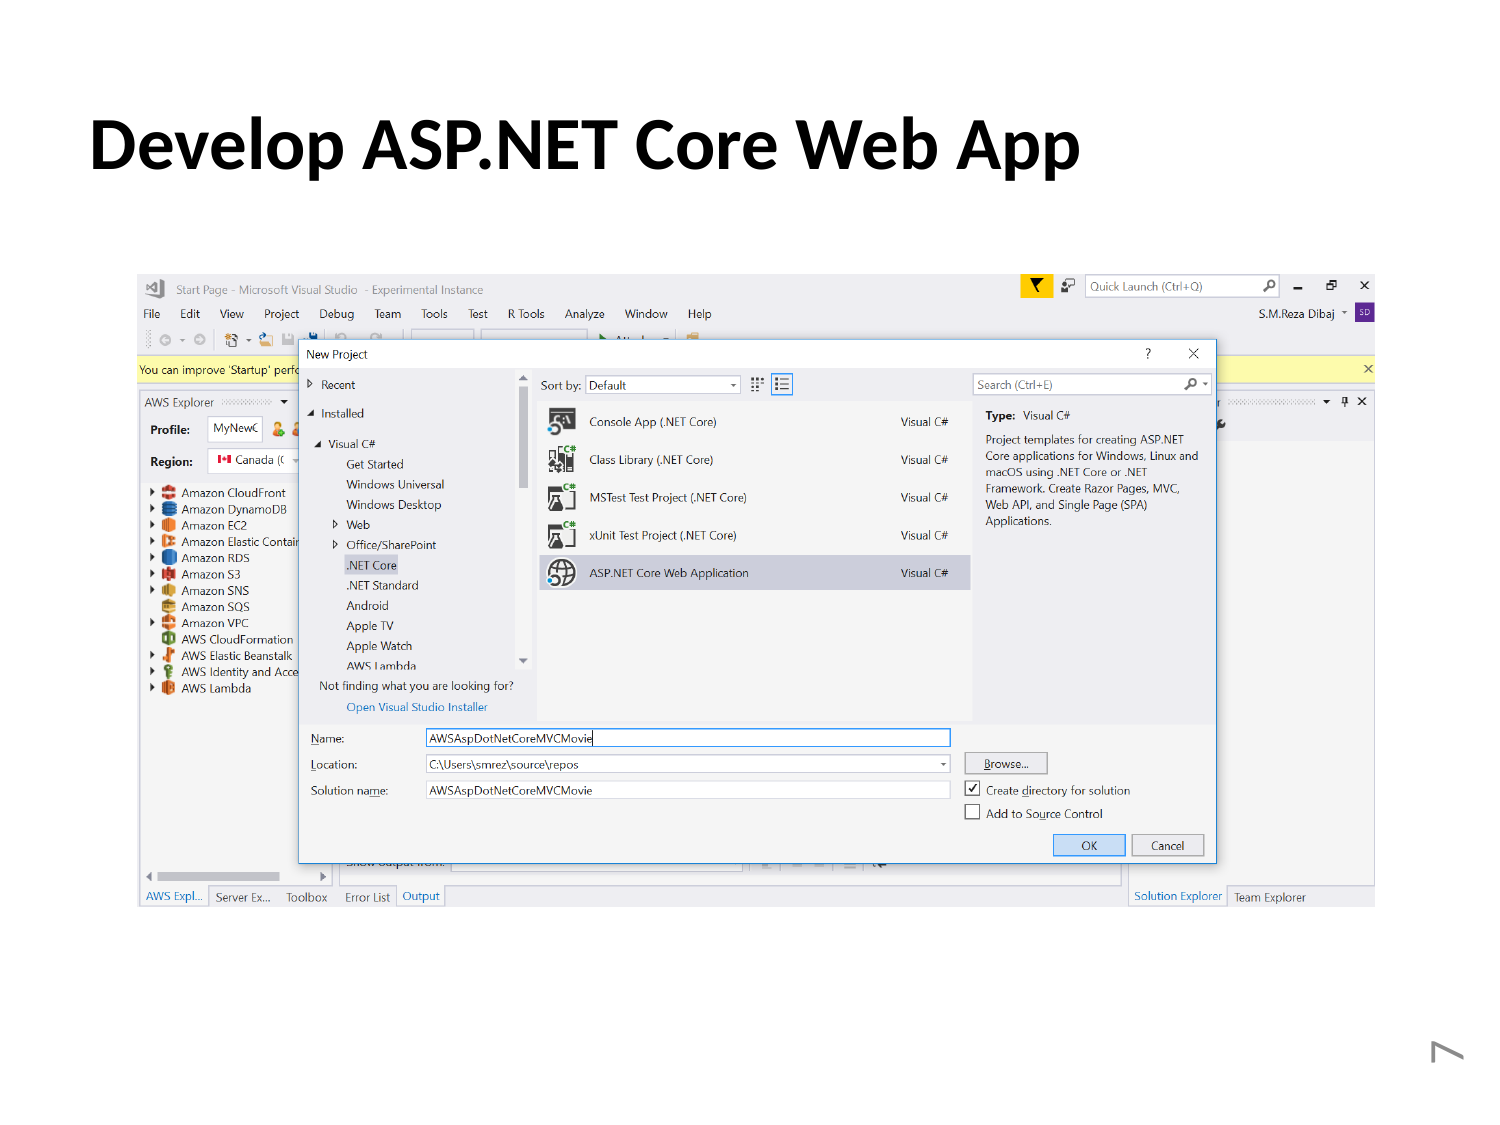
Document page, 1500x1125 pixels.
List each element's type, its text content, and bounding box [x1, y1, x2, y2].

picture [137, 274, 1376, 907]
slide_number 7 [1412, 1025, 1475, 1125]
text_box Develop ASP.NET Core Web App [74, 87, 1438, 193]
